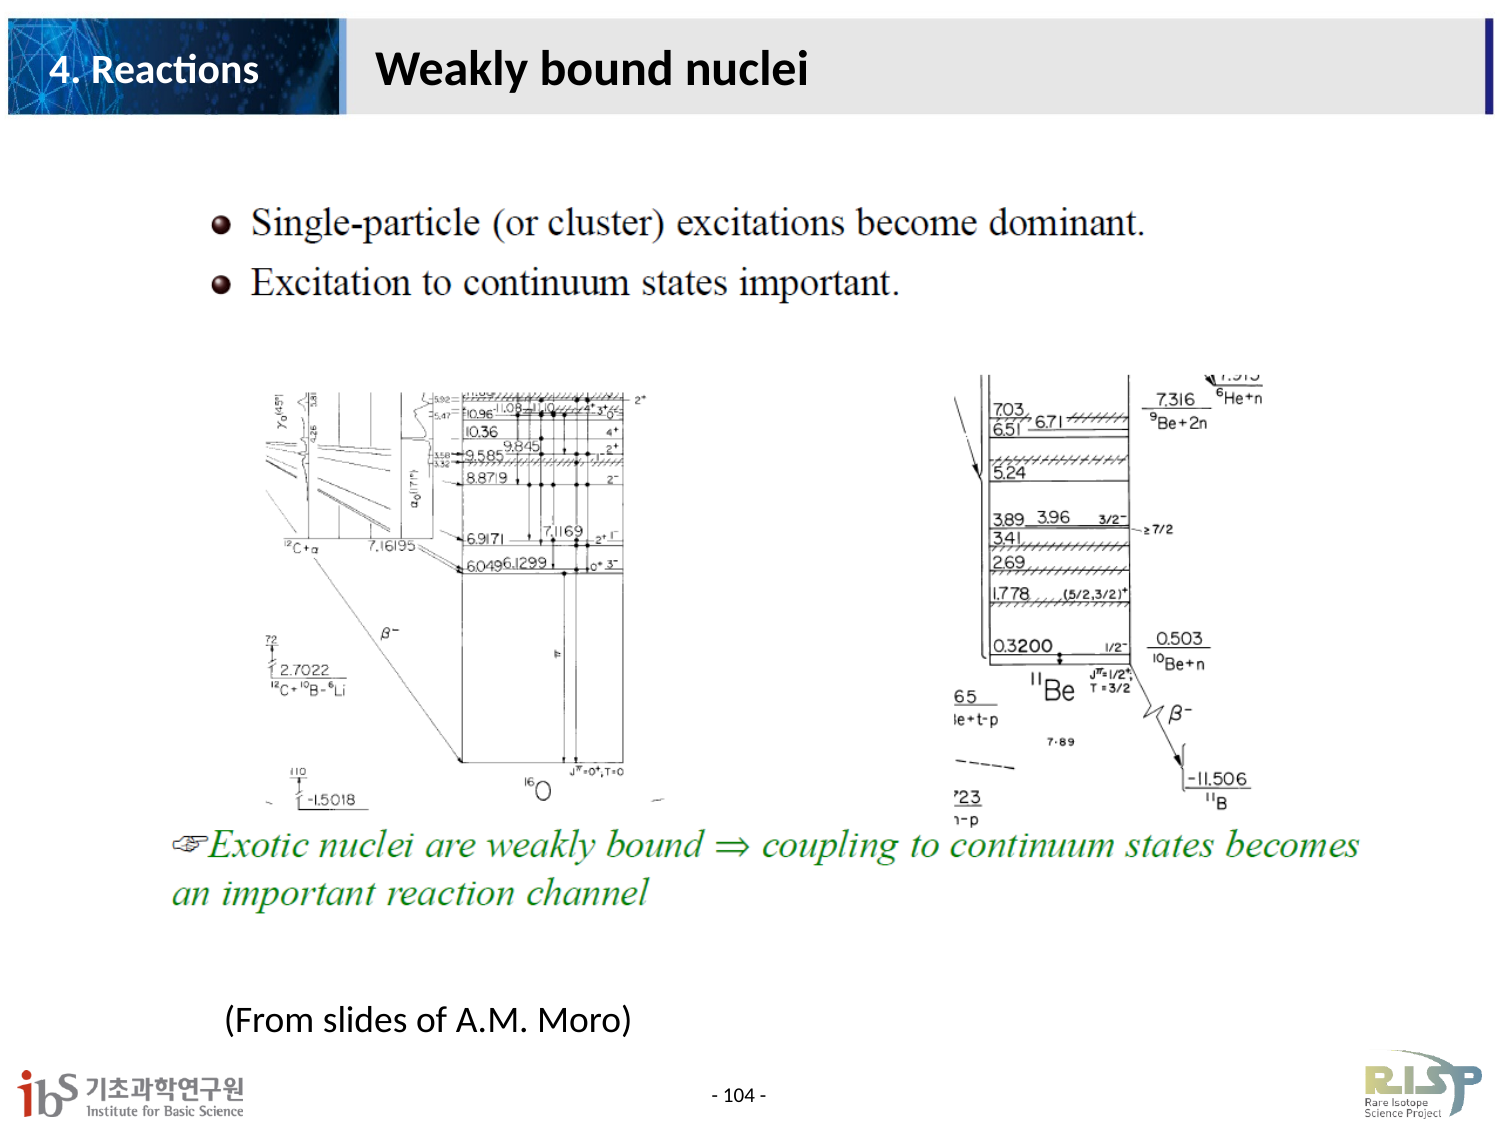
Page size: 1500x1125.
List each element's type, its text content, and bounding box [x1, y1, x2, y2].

picture [165, 172, 1427, 917]
picture [2, 10, 1500, 130]
picture [1364, 1049, 1482, 1119]
text_box (From slides of A.M. Moro) [208, 987, 648, 1048]
picture [17, 1070, 243, 1117]
